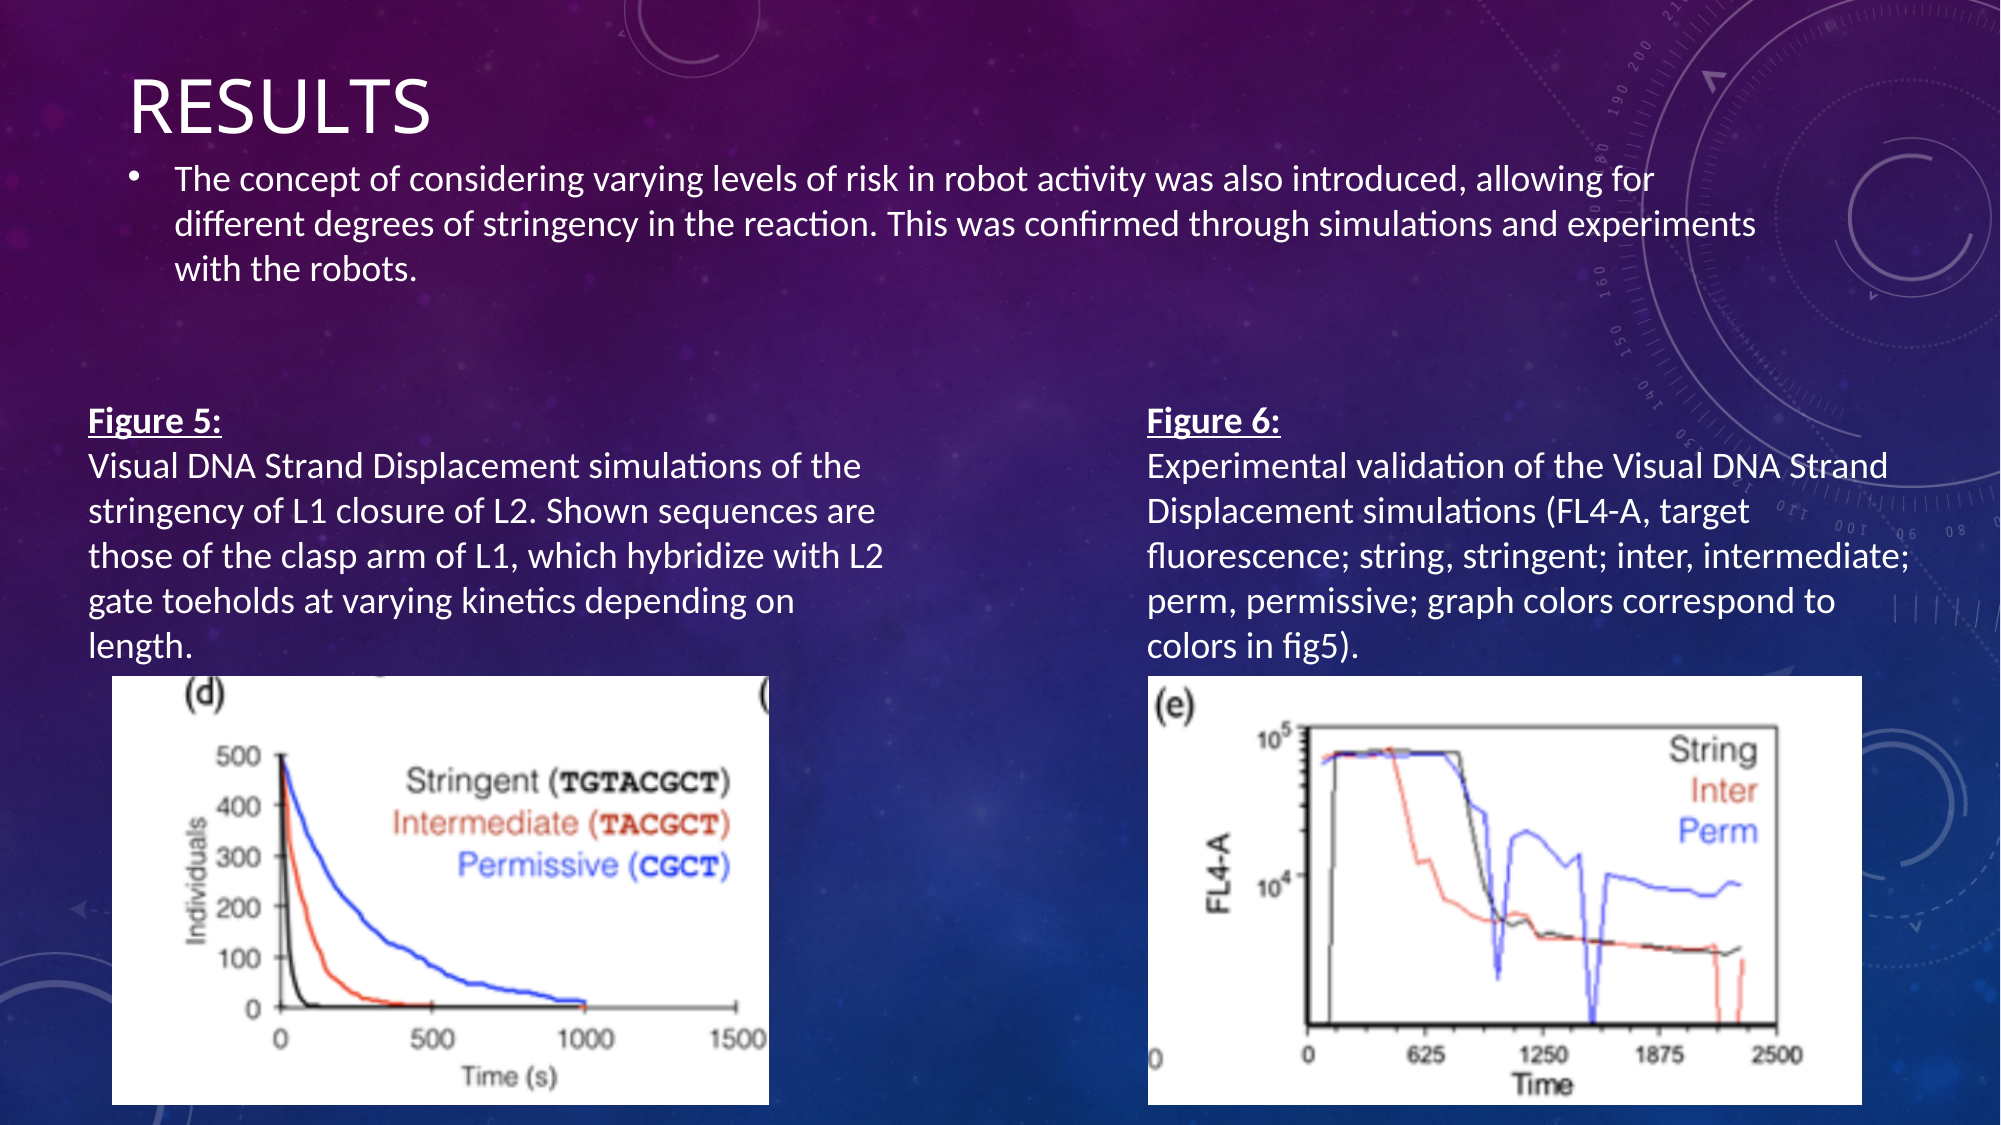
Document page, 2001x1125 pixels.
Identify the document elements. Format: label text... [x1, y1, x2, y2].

list The concept of considering varying levels of risk in robot activity was also introduced, allowing for different degrees of stringency in the reaction. This was confirmed through simulations and experiments with the robots. [112, 0, 1775, 554]
text_box Figure 6: Experimental validation of the Visual DNA Strand Displacement simulations (FL4-A, target fluorescence; string, stringent; inter, intermediate; perm, permissive; graph colors correspond to colors in fig5). [1132, 388, 1927, 674]
text_box Figure 5: Visual DNA Strand Displacement simulations of the stringency of L1 closure of L2. Shown sequences are those of the clasp arm of L1, which hybridize with L2 gate toeholds at varying kinetics depending on length. [73, 388, 907, 674]
picture [0, 0, 2001, 1125]
